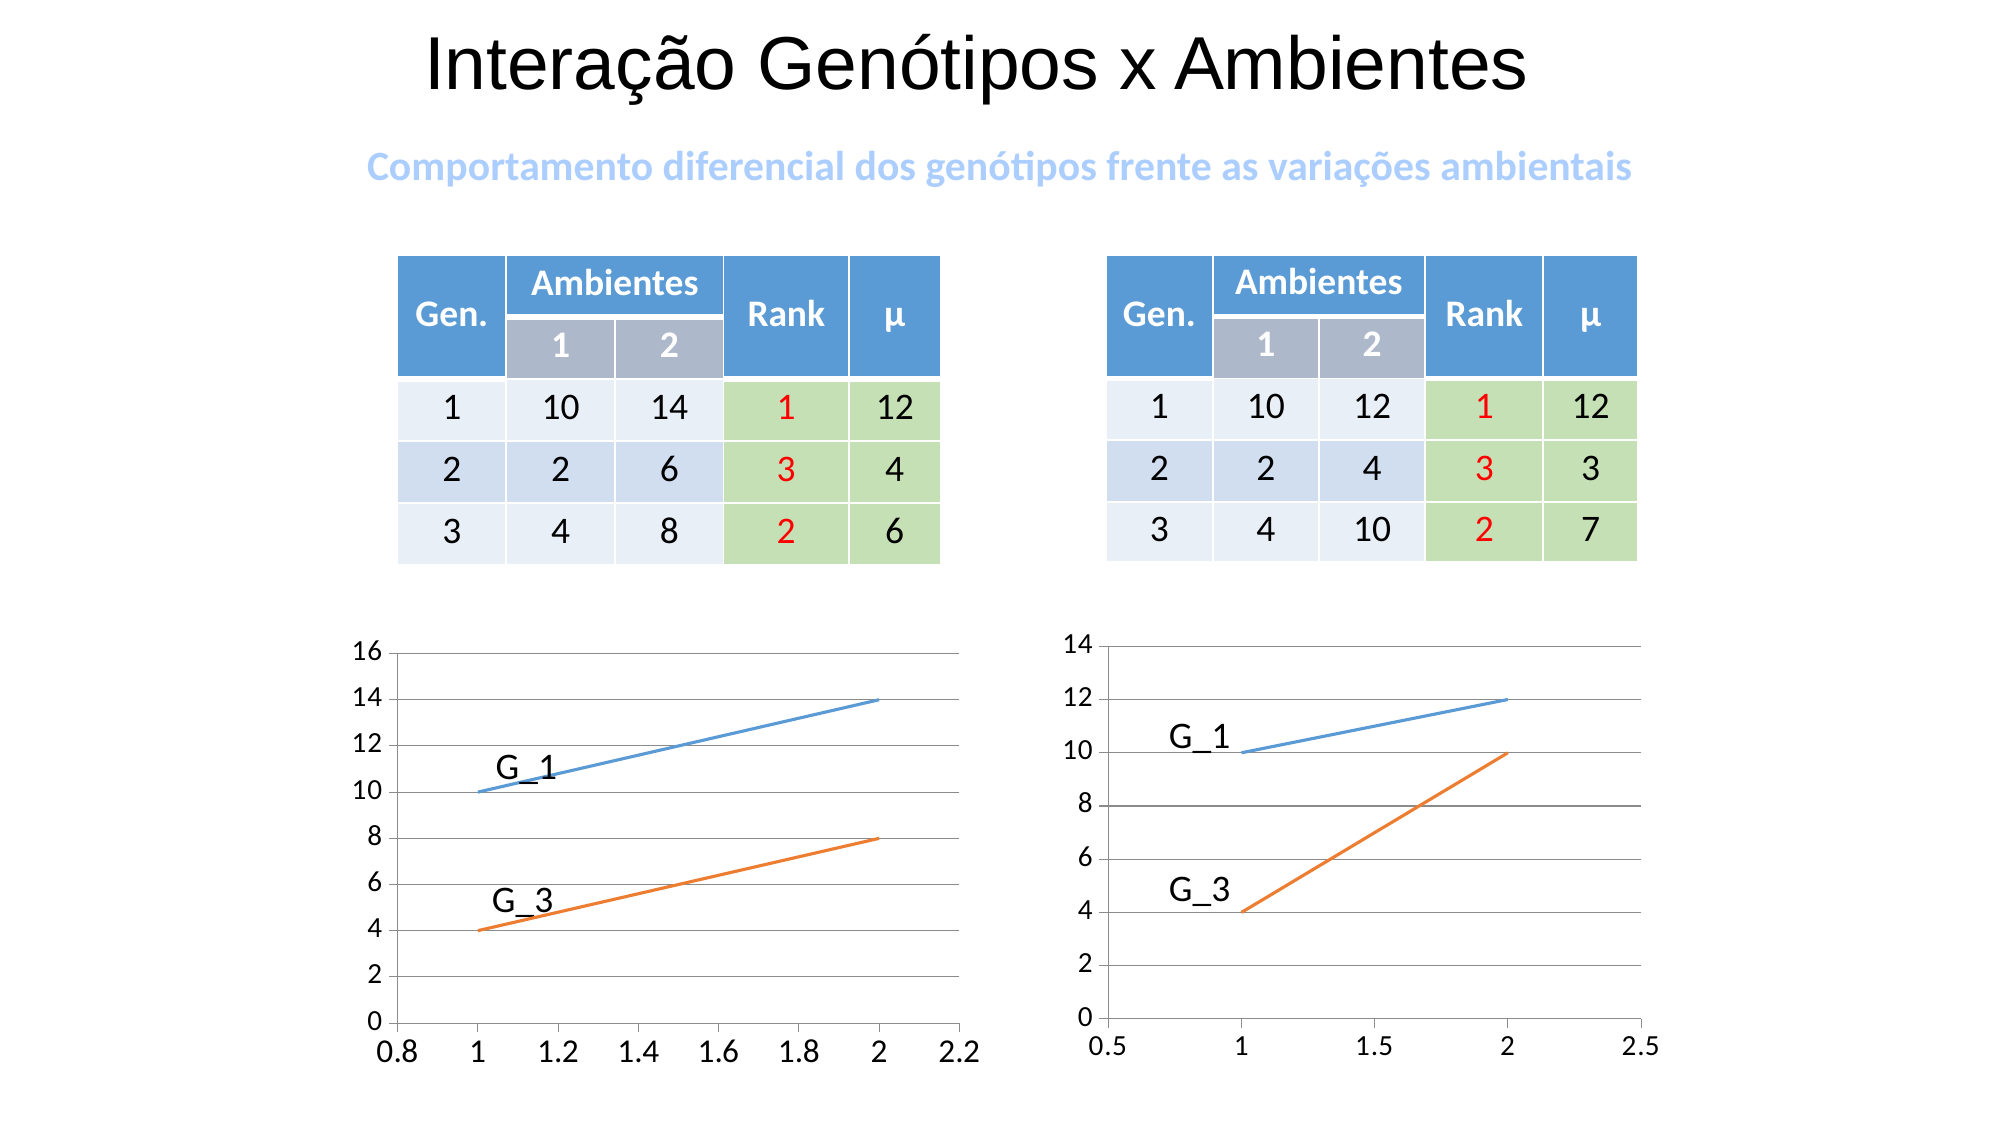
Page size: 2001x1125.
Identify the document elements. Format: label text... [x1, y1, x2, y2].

table_cell 4 [507, 504, 614, 564]
table_cell 12 [850, 382, 940, 440]
table_header Ambientes [1214, 256, 1424, 314]
table_header µ [1544, 256, 1637, 376]
table_cell 3 [1426, 441, 1542, 501]
table_cell 4 [850, 442, 940, 502]
table_cell 2 [398, 442, 505, 502]
table_cell 1 [1107, 381, 1212, 439]
table_cell 4 [1214, 503, 1318, 561]
table_cell 3 [724, 442, 848, 502]
table_cell 6 [850, 504, 940, 564]
table_cell 1 [1214, 319, 1318, 378]
table_cell 2 [724, 504, 848, 564]
table_cell 2 [616, 320, 723, 378]
table_cell 2 [1426, 503, 1542, 561]
table_header Rank [724, 256, 848, 376]
table_header Ambientes [507, 256, 723, 314]
chart [338, 629, 994, 1080]
table_cell 1 [1426, 381, 1542, 439]
text_box Interação Genótipos x Ambientes [409, 7, 1545, 113]
table_cell 2 [1214, 441, 1318, 501]
chart [1049, 622, 1674, 1073]
table_cell 2 [1107, 441, 1212, 501]
table_header µ [850, 256, 940, 376]
table_cell 4 [1320, 441, 1424, 501]
table_cell 1 [507, 320, 614, 378]
table_cell 14 [616, 380, 723, 440]
table_cell 8 [616, 504, 723, 564]
table_cell 10 [507, 380, 614, 440]
table_cell 3 [1107, 503, 1212, 561]
list Comportamento diferencial dos genótipos frente as variações ambientais [324, 137, 1675, 1024]
table_cell 10 [1214, 379, 1318, 439]
table_header Gen. [398, 256, 505, 376]
table_cell 1 [724, 382, 848, 440]
table_cell 3 [398, 504, 505, 564]
table_cell 6 [616, 442, 723, 502]
table_cell 2 [507, 442, 614, 502]
table_cell 10 [1320, 503, 1424, 561]
table_header Gen. [1107, 256, 1212, 376]
table_cell 3 [1544, 441, 1637, 501]
table_cell 12 [1544, 381, 1637, 439]
table_cell 1 [398, 382, 505, 440]
table_cell 7 [1544, 503, 1637, 561]
table_cell 12 [1320, 379, 1424, 439]
table_cell 2 [1320, 319, 1424, 378]
table_header Rank [1426, 256, 1542, 376]
